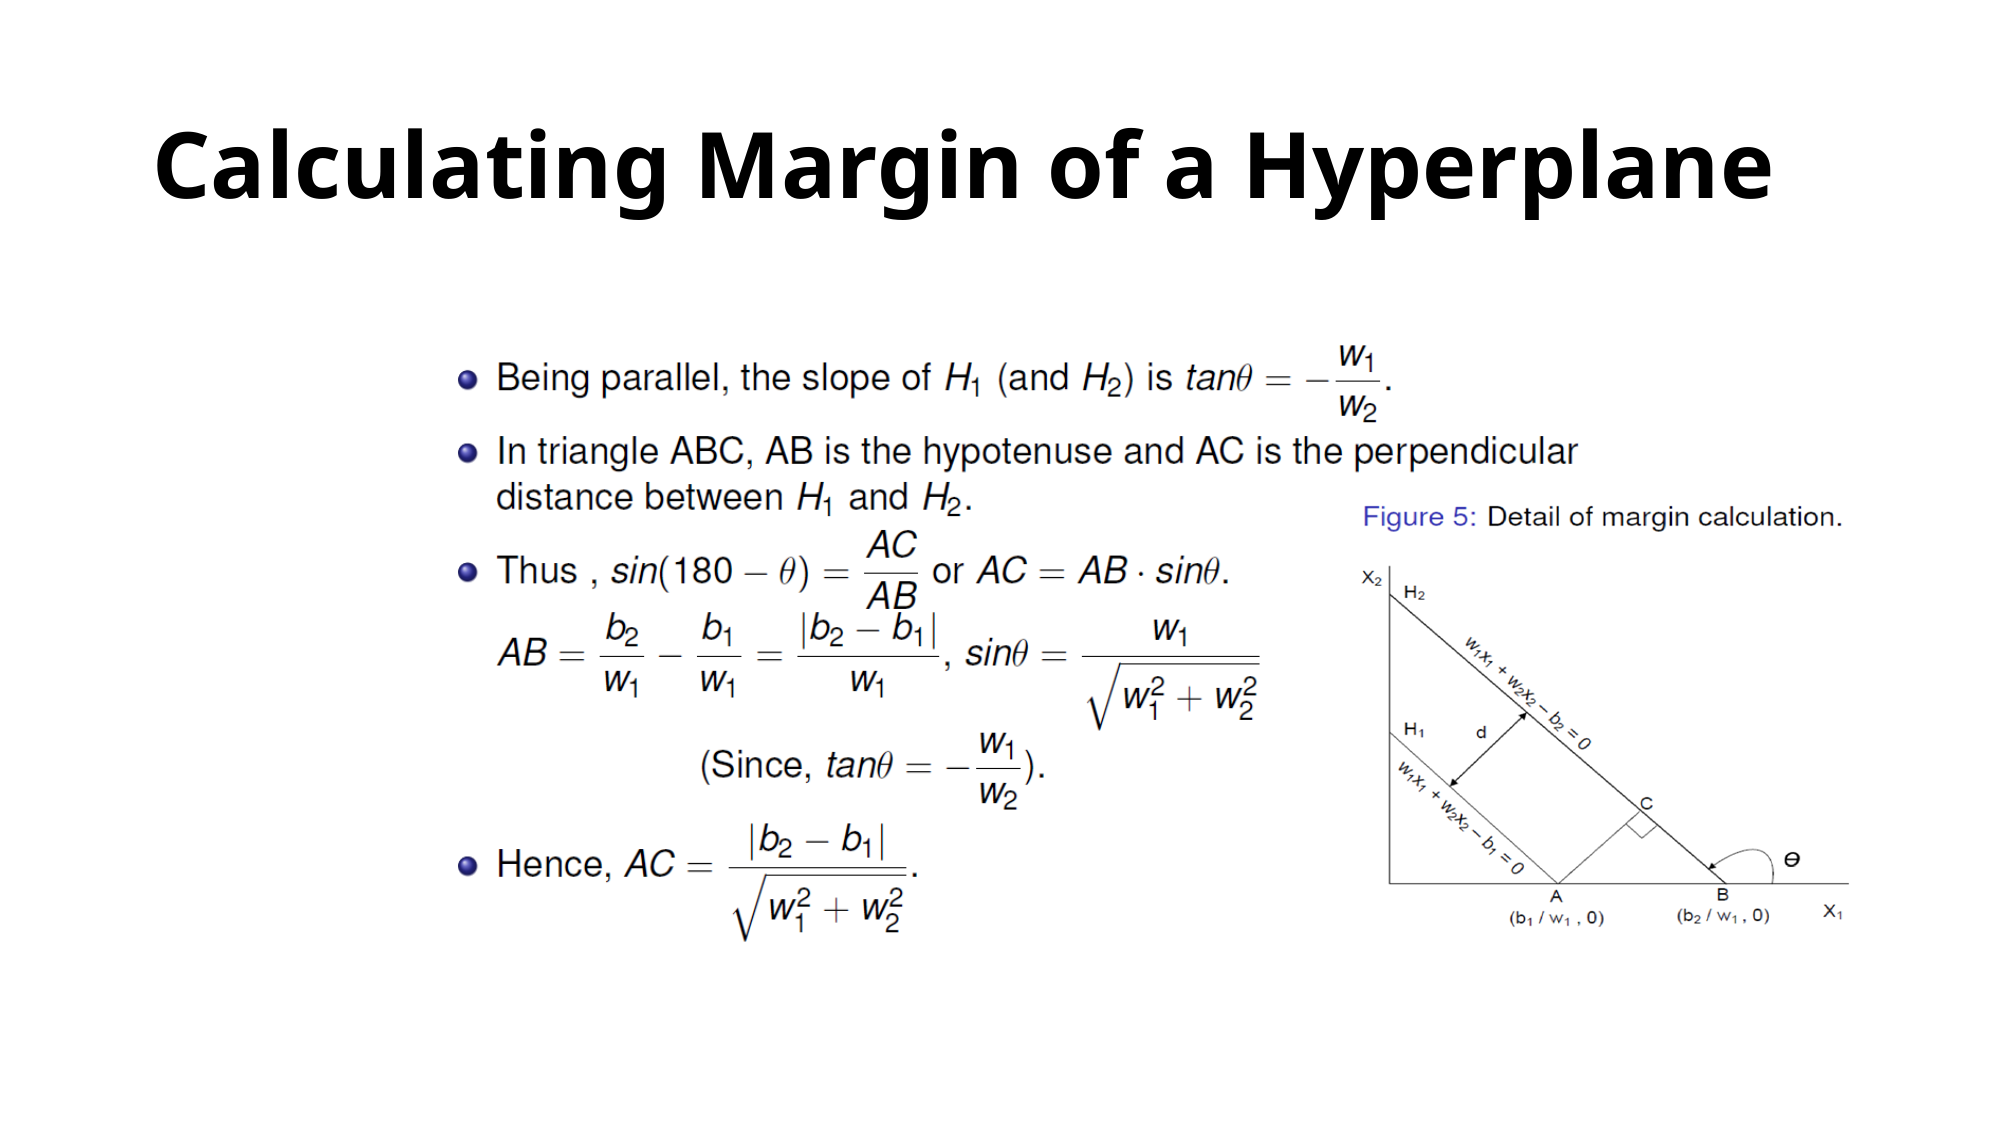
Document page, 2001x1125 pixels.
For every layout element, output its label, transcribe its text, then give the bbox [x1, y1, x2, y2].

picture [1272, 477, 1959, 965]
title Calculating Margin of a Hyperplane [137, 59, 1863, 278]
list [402, 307, 1598, 1006]
